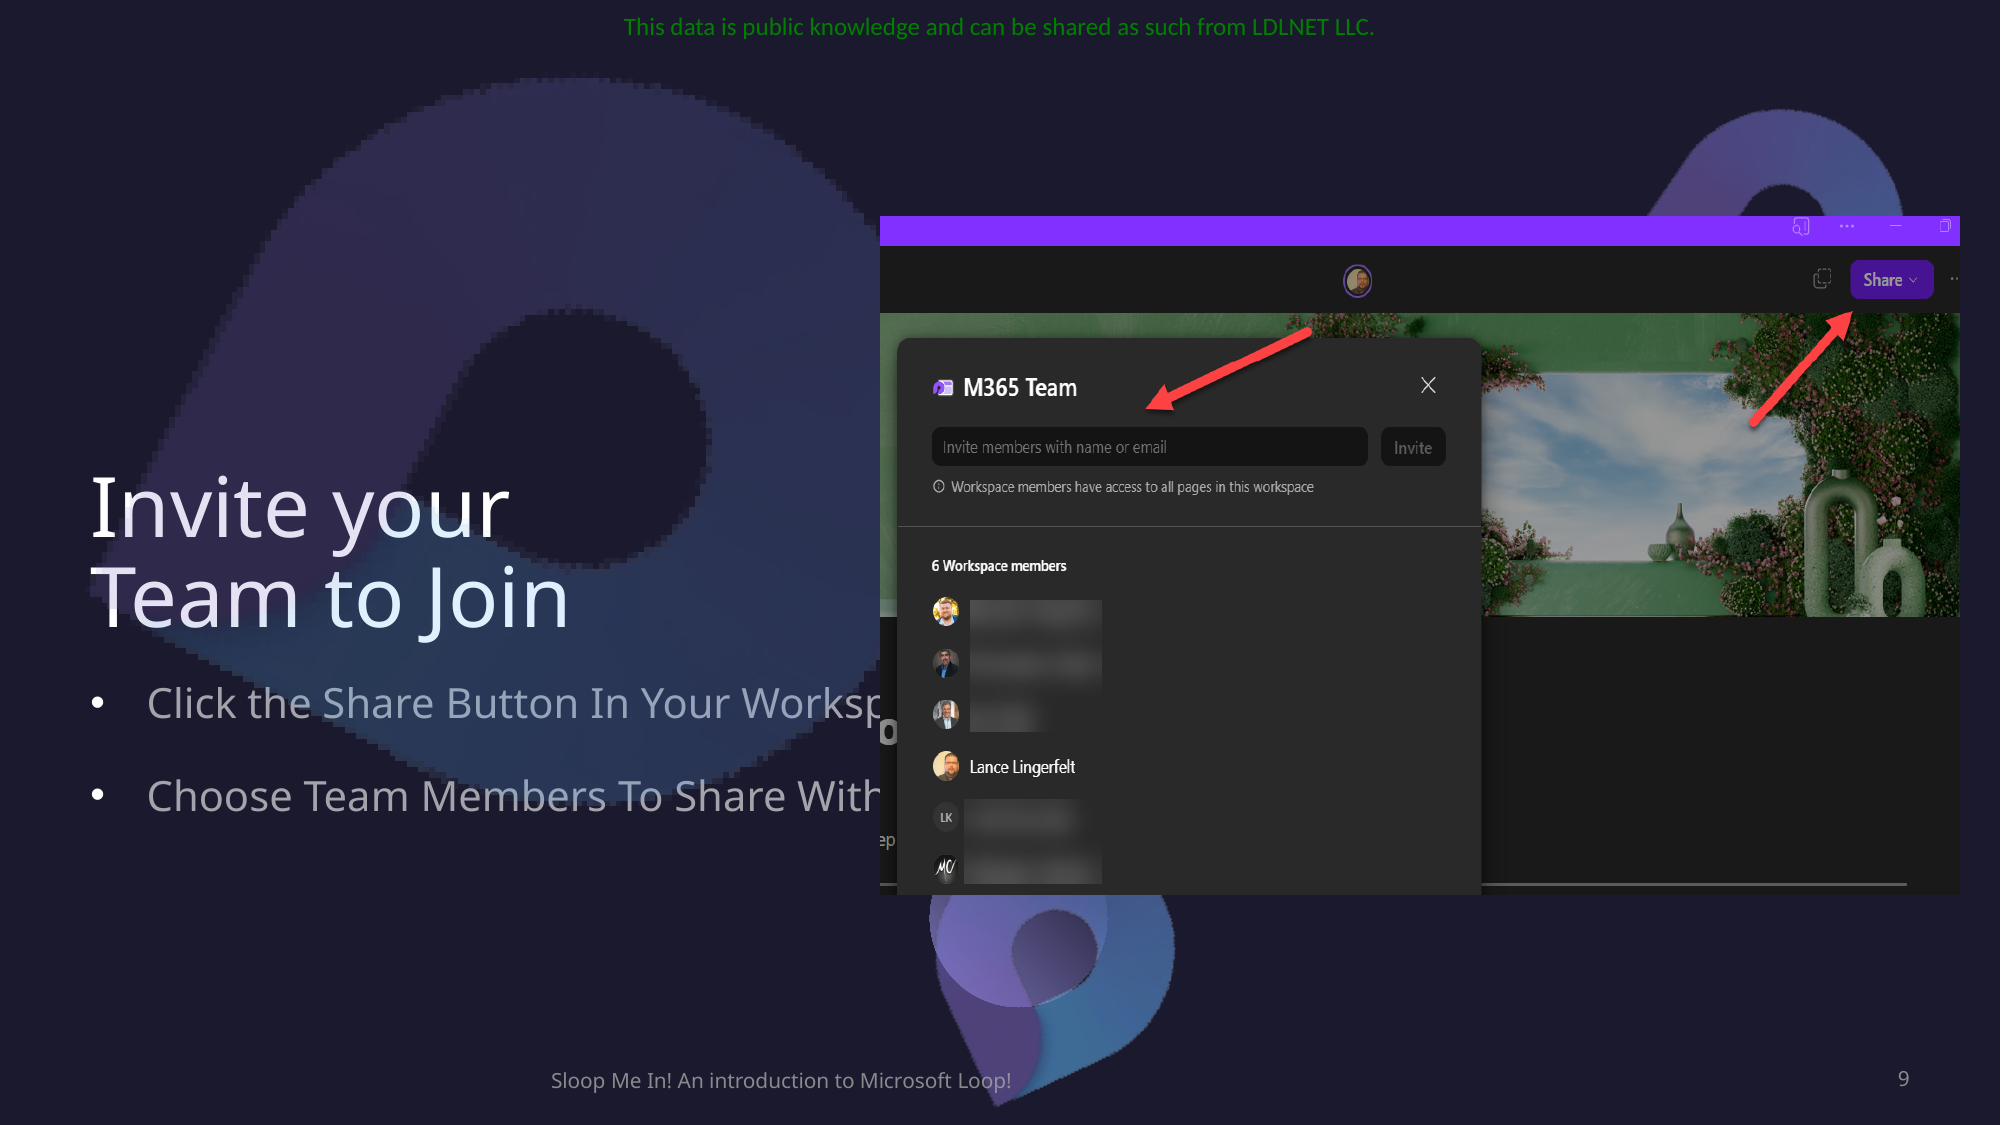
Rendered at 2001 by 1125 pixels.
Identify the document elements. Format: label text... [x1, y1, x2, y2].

slide_number 9 [1632, 1067, 1910, 1093]
picture [176, 56, 1960, 1084]
footer Sloop Me In! An introduction to Microsoft Loop! [551, 1067, 1598, 1093]
list Click the Share Button In Your Workspace Choose Team Members To Share With [90, 672, 928, 1058]
title Invite your Team to Join [90, 90, 176, 524]
